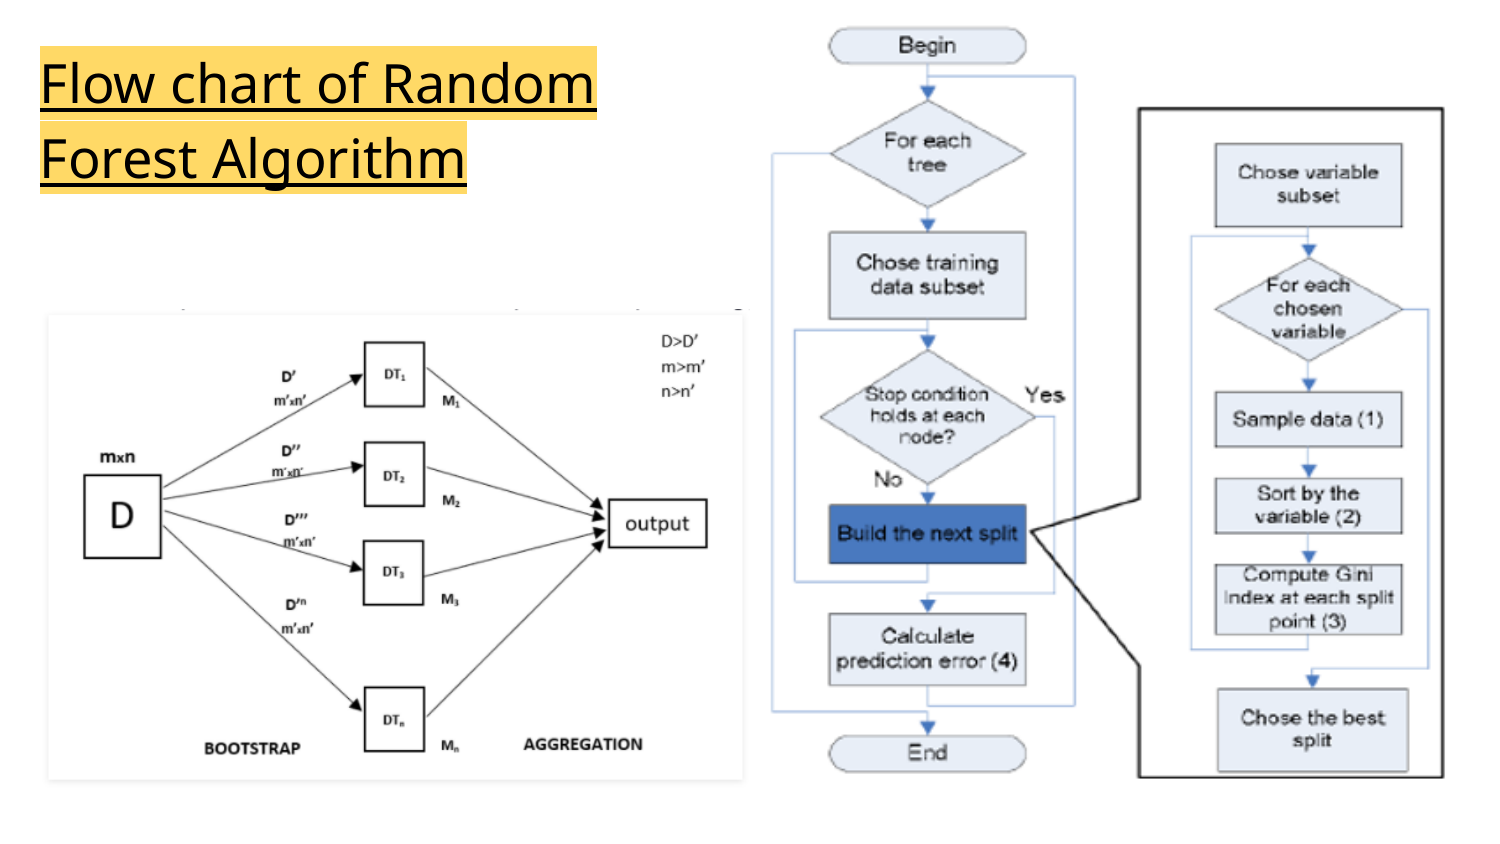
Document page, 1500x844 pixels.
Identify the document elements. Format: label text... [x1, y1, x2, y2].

text_box Flow chart of Random Forest Algorithm [24, 24, 661, 205]
picture [39, 309, 751, 792]
picture [759, 12, 1476, 813]
